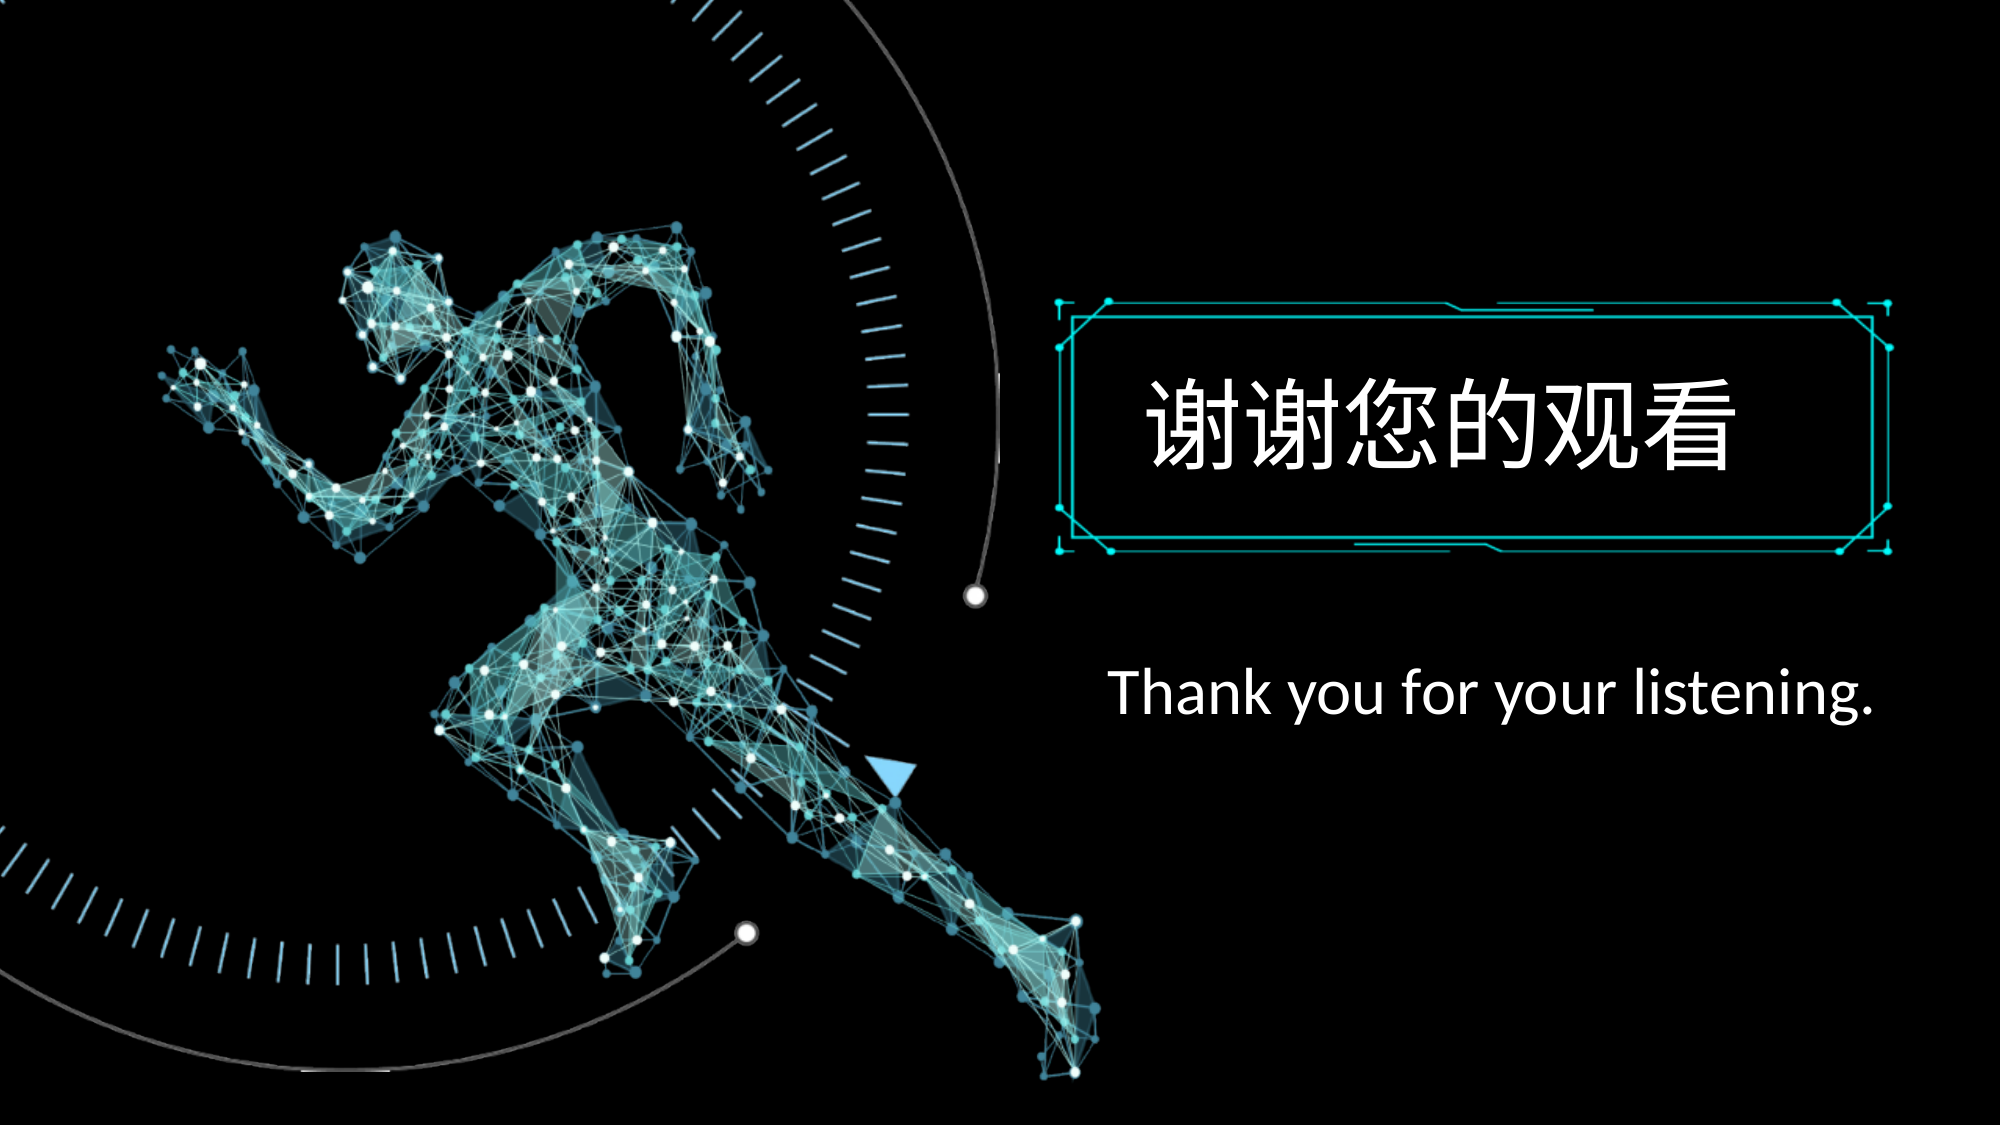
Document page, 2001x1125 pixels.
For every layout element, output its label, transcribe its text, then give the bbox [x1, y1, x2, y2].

picture [0, 0, 1960, 1125]
text_box Thank you for your listening. [1134, 640, 1918, 815]
